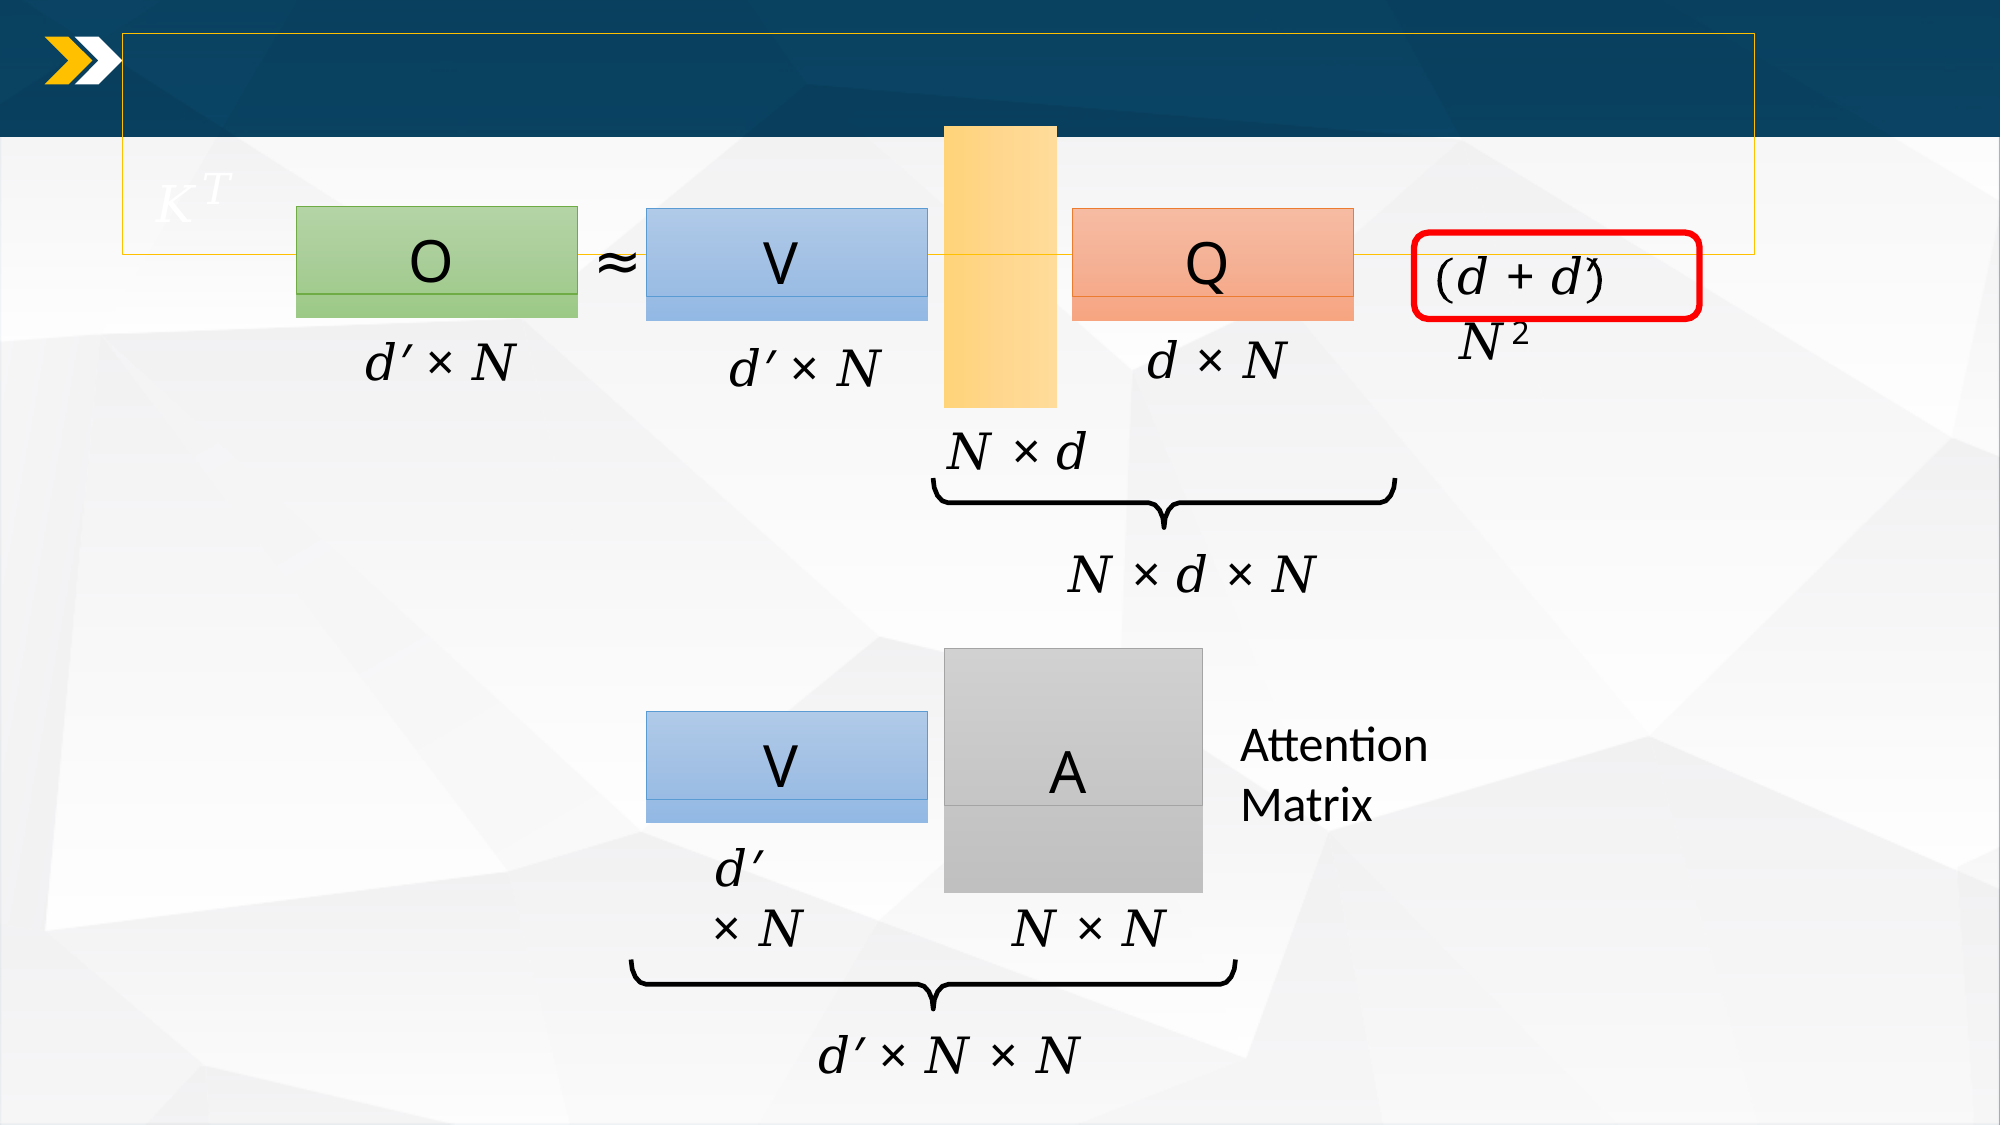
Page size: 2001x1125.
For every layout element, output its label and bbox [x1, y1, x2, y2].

text_box [1142, 326, 1339, 389]
title [122, 33, 1755, 255]
text_box [933, 416, 1396, 603]
text_box [1238, 709, 1436, 832]
text_box [724, 334, 900, 397]
text_box [590, 221, 639, 294]
text_box [631, 834, 1236, 1084]
text_box [1414, 232, 1700, 371]
text_box [360, 328, 536, 391]
picture [0, 0, 2000, 1125]
